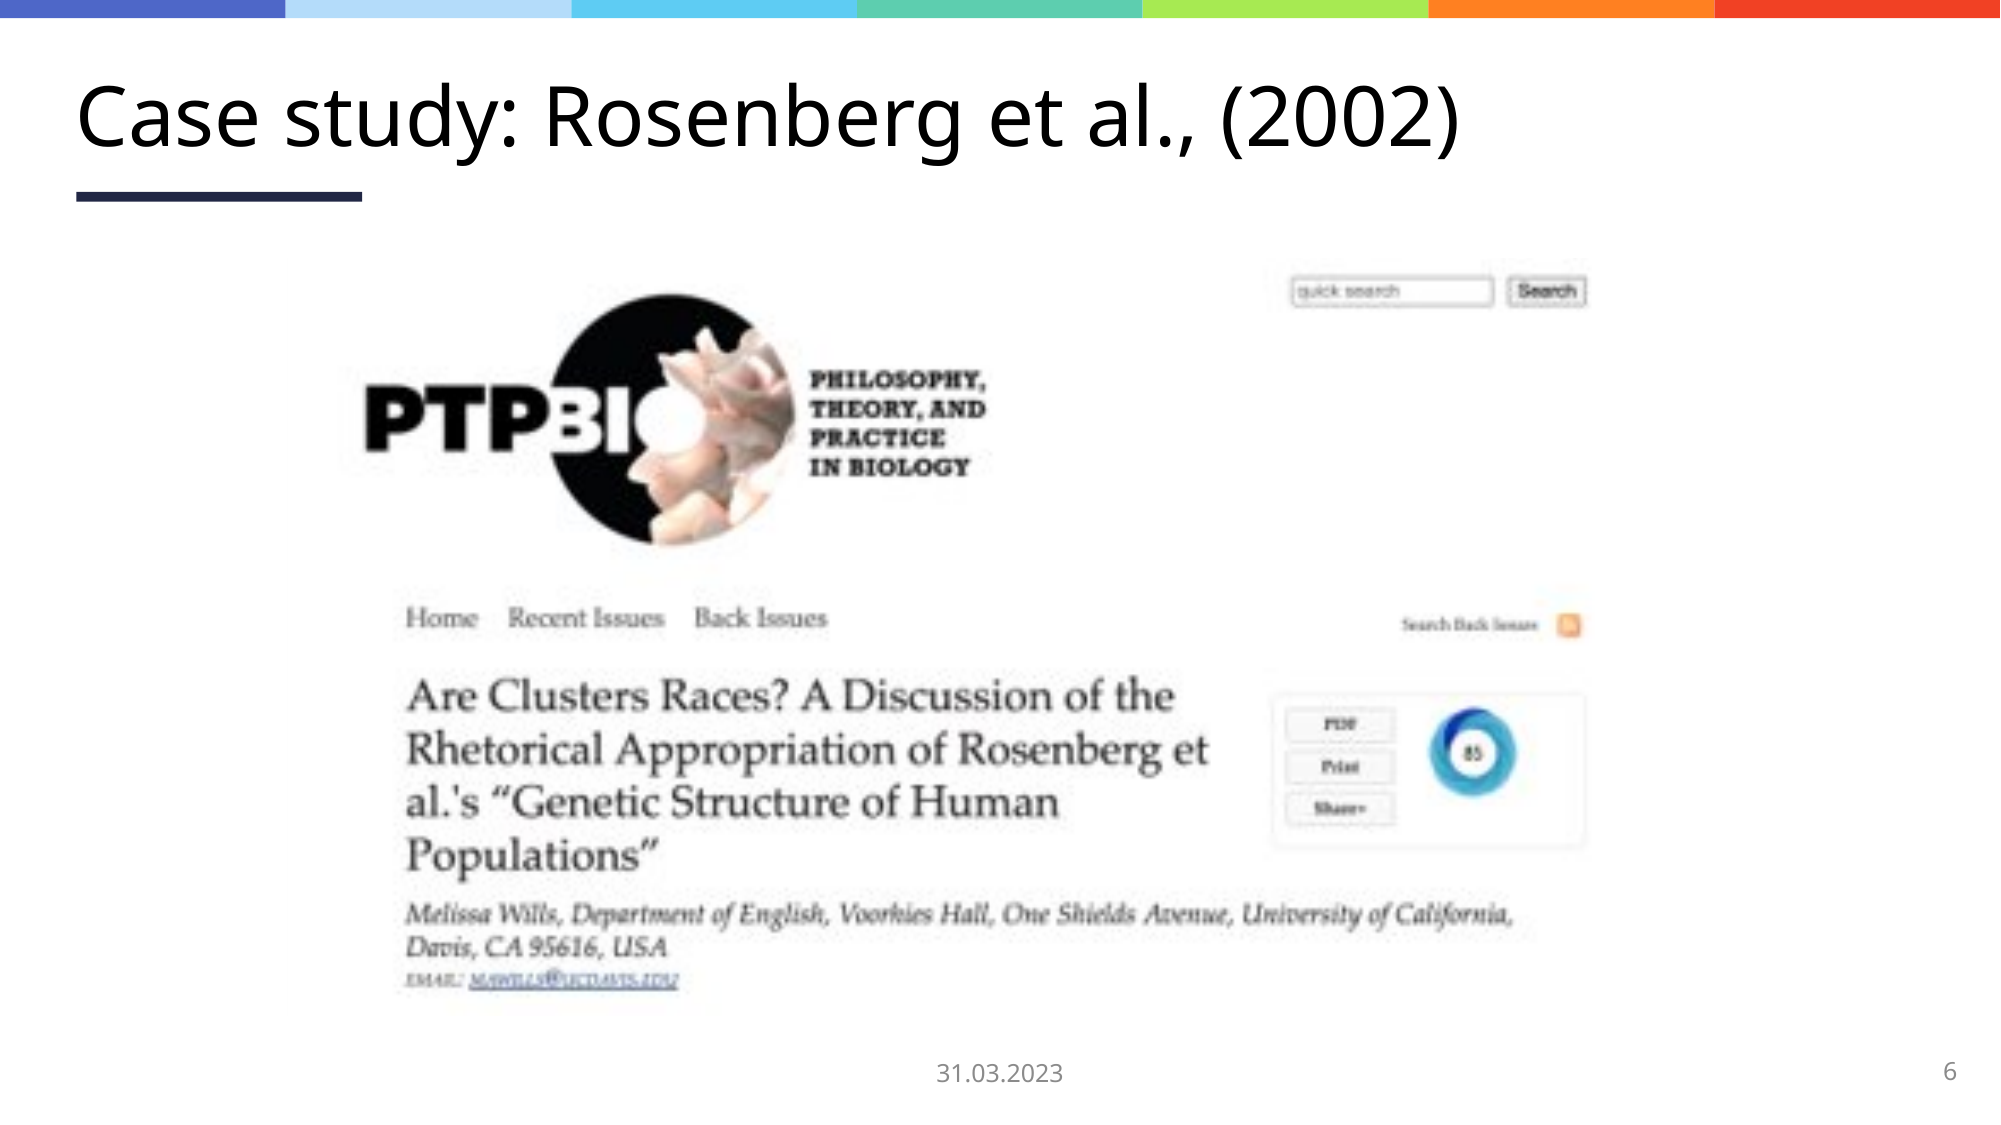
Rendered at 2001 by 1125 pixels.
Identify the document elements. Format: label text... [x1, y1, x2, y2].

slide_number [774, 1042, 1225, 1103]
slide_number 6 [1904, 1042, 1973, 1103]
title Case study: Rosenberg et al., (2002) [60, 62, 1938, 178]
picture [286, 258, 1646, 1016]
